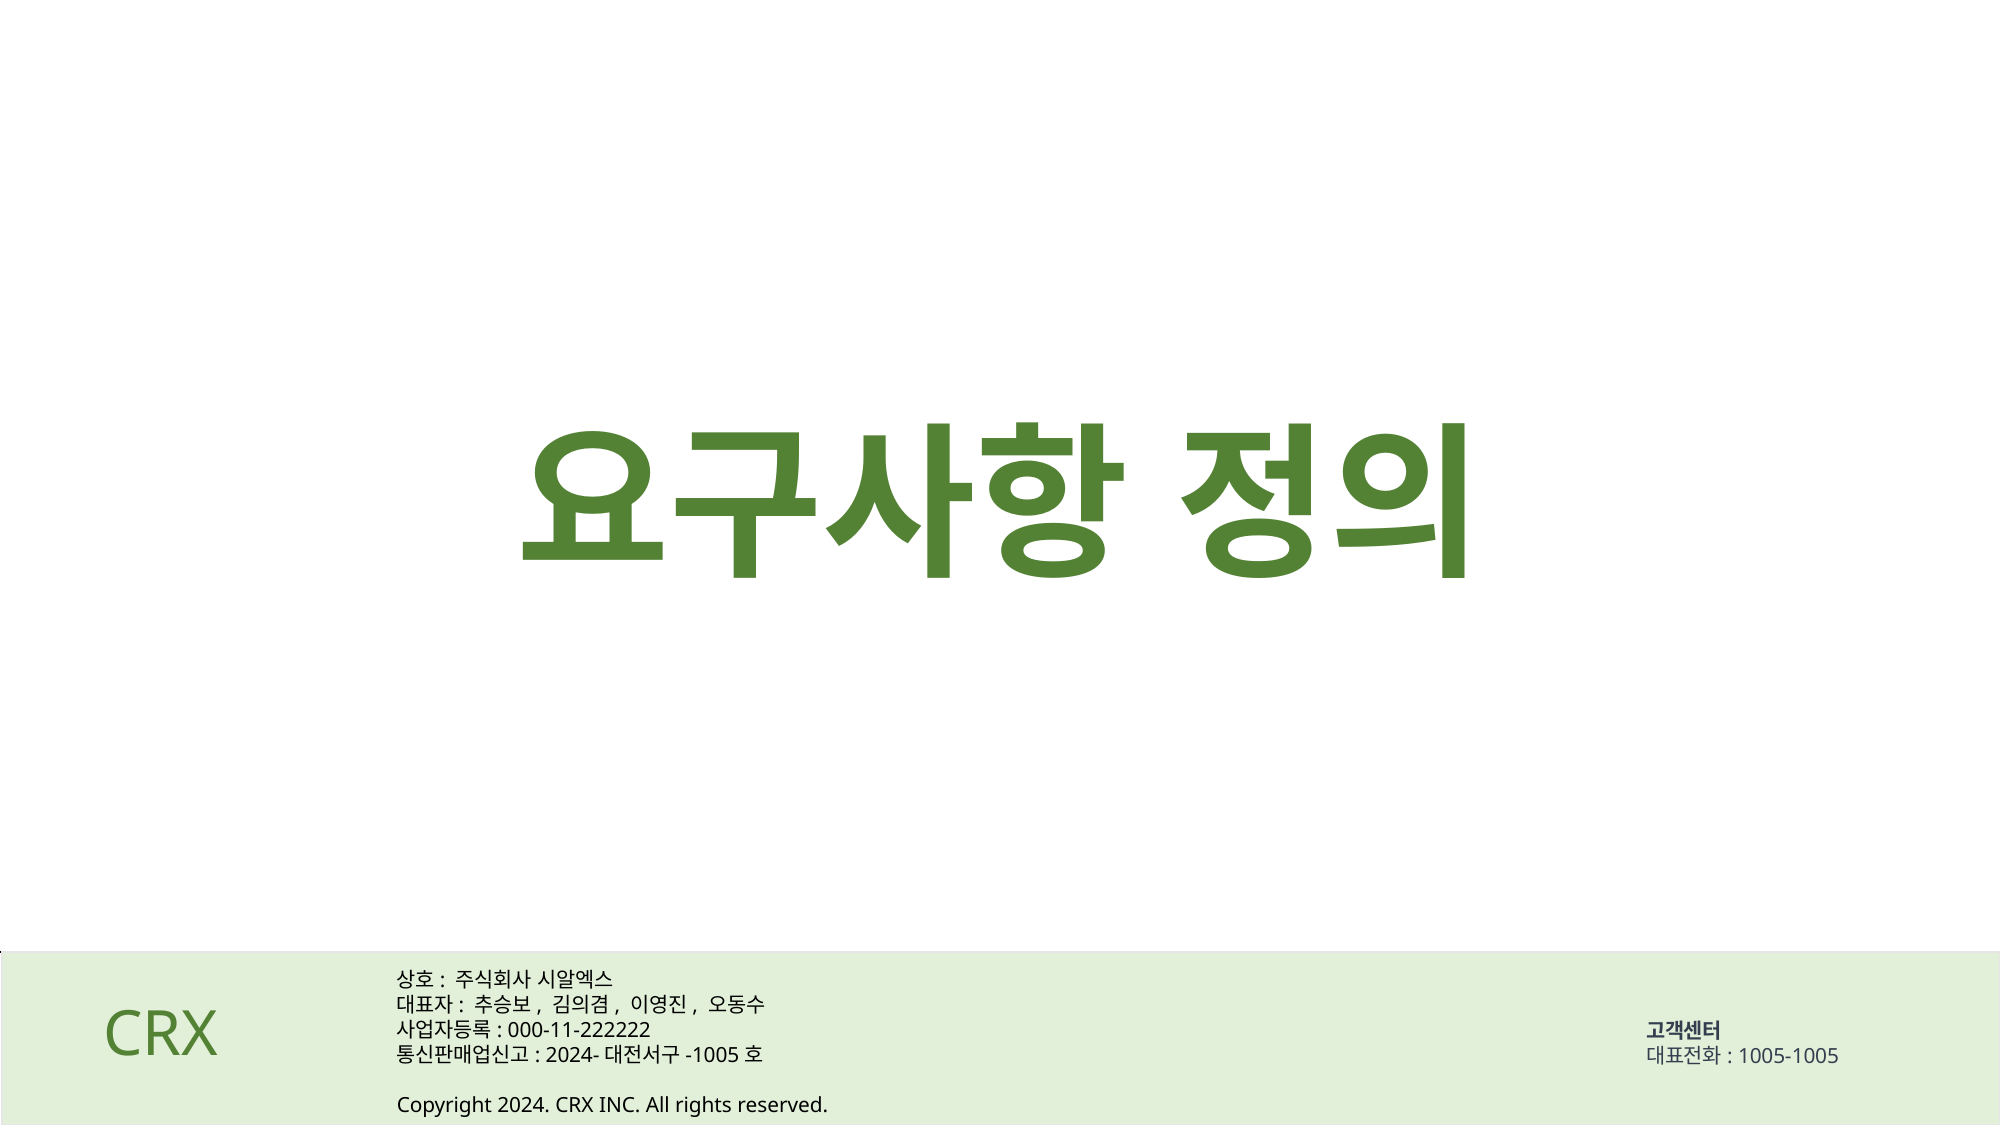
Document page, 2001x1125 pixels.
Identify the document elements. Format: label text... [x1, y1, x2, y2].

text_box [0, 951, 2000, 1125]
text_box 요구사항 정의 [329, 389, 1671, 605]
